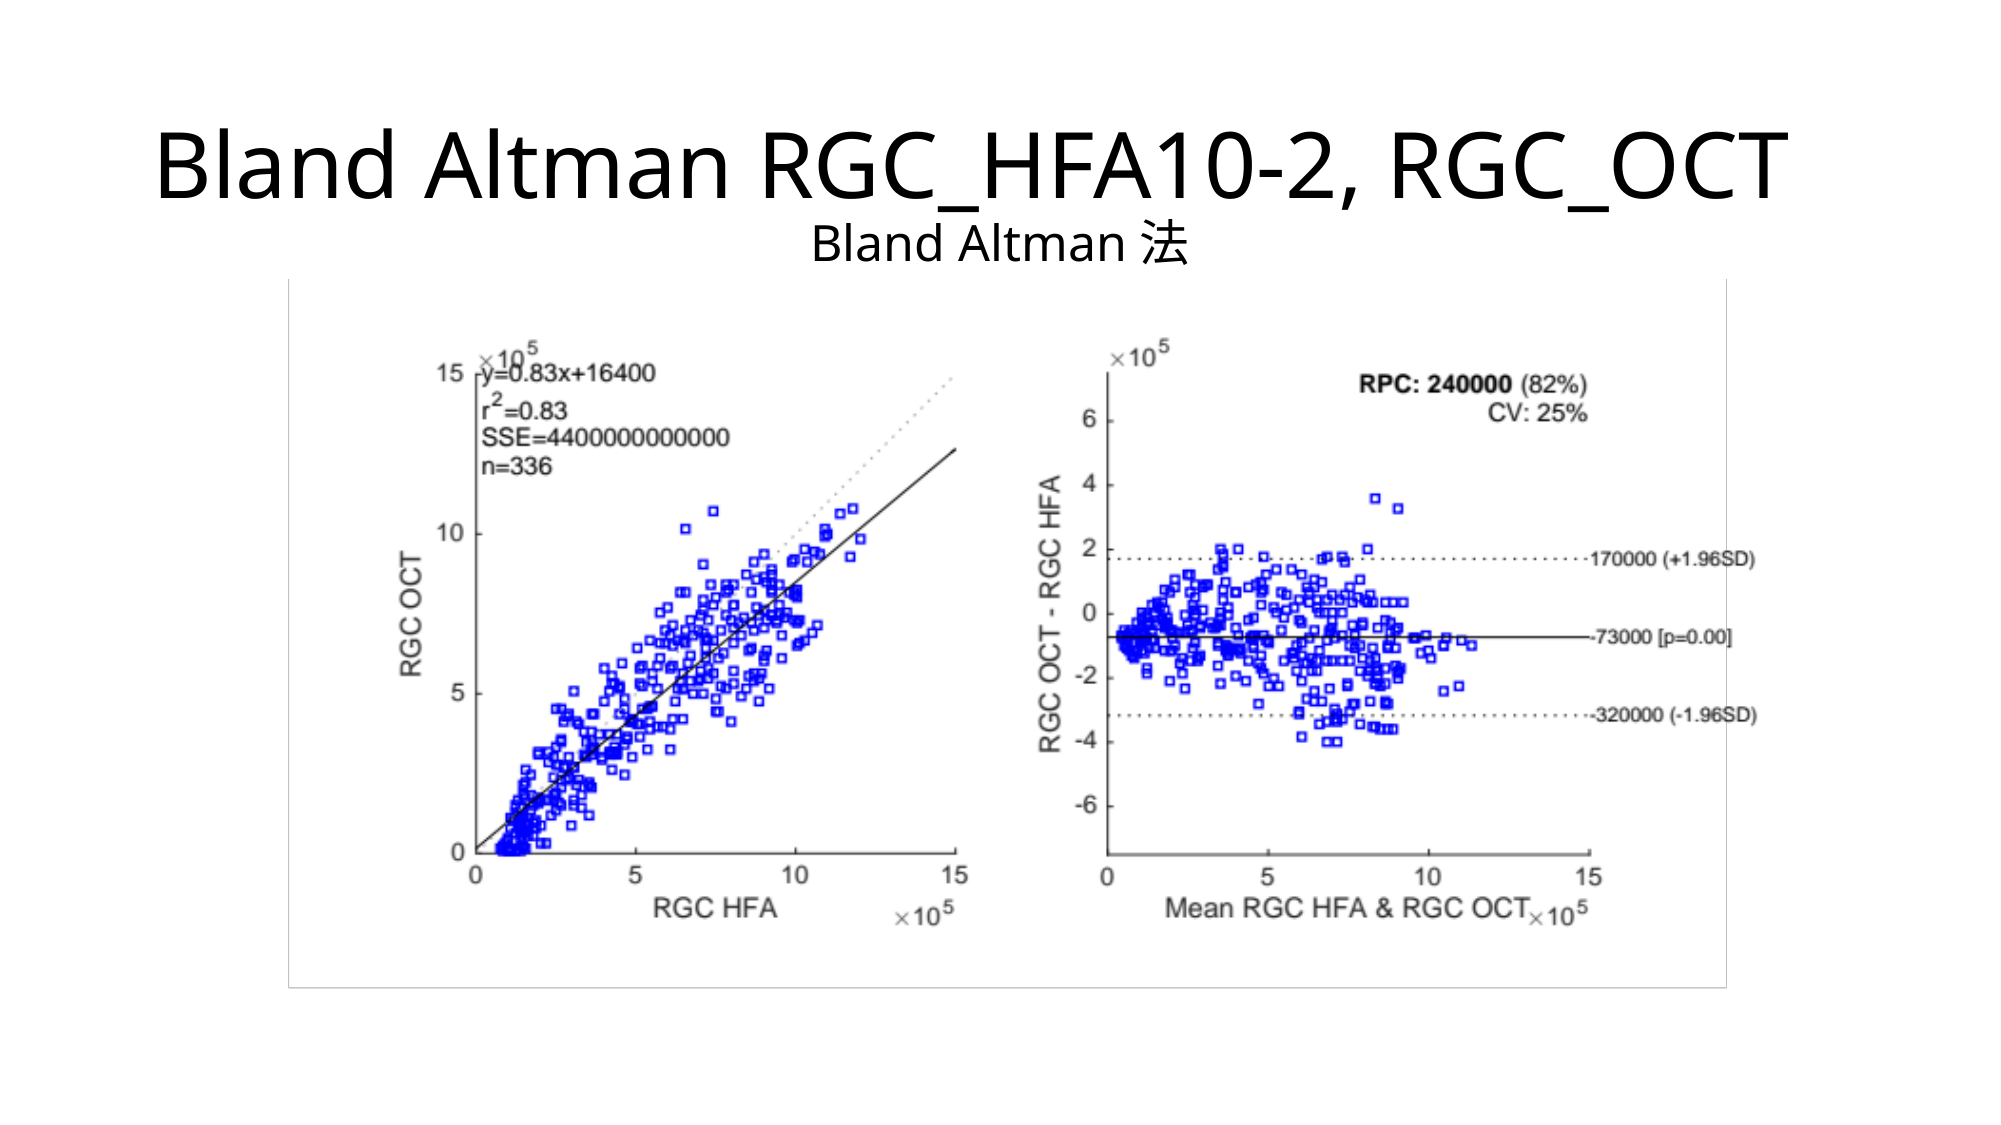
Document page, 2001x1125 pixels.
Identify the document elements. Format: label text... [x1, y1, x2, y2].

picture [232, 279, 1780, 997]
text_box Bland Altman法 [795, 203, 1205, 279]
title Bland Altman RGC_HFA10-2, RGC_OCT [137, 59, 1863, 278]
